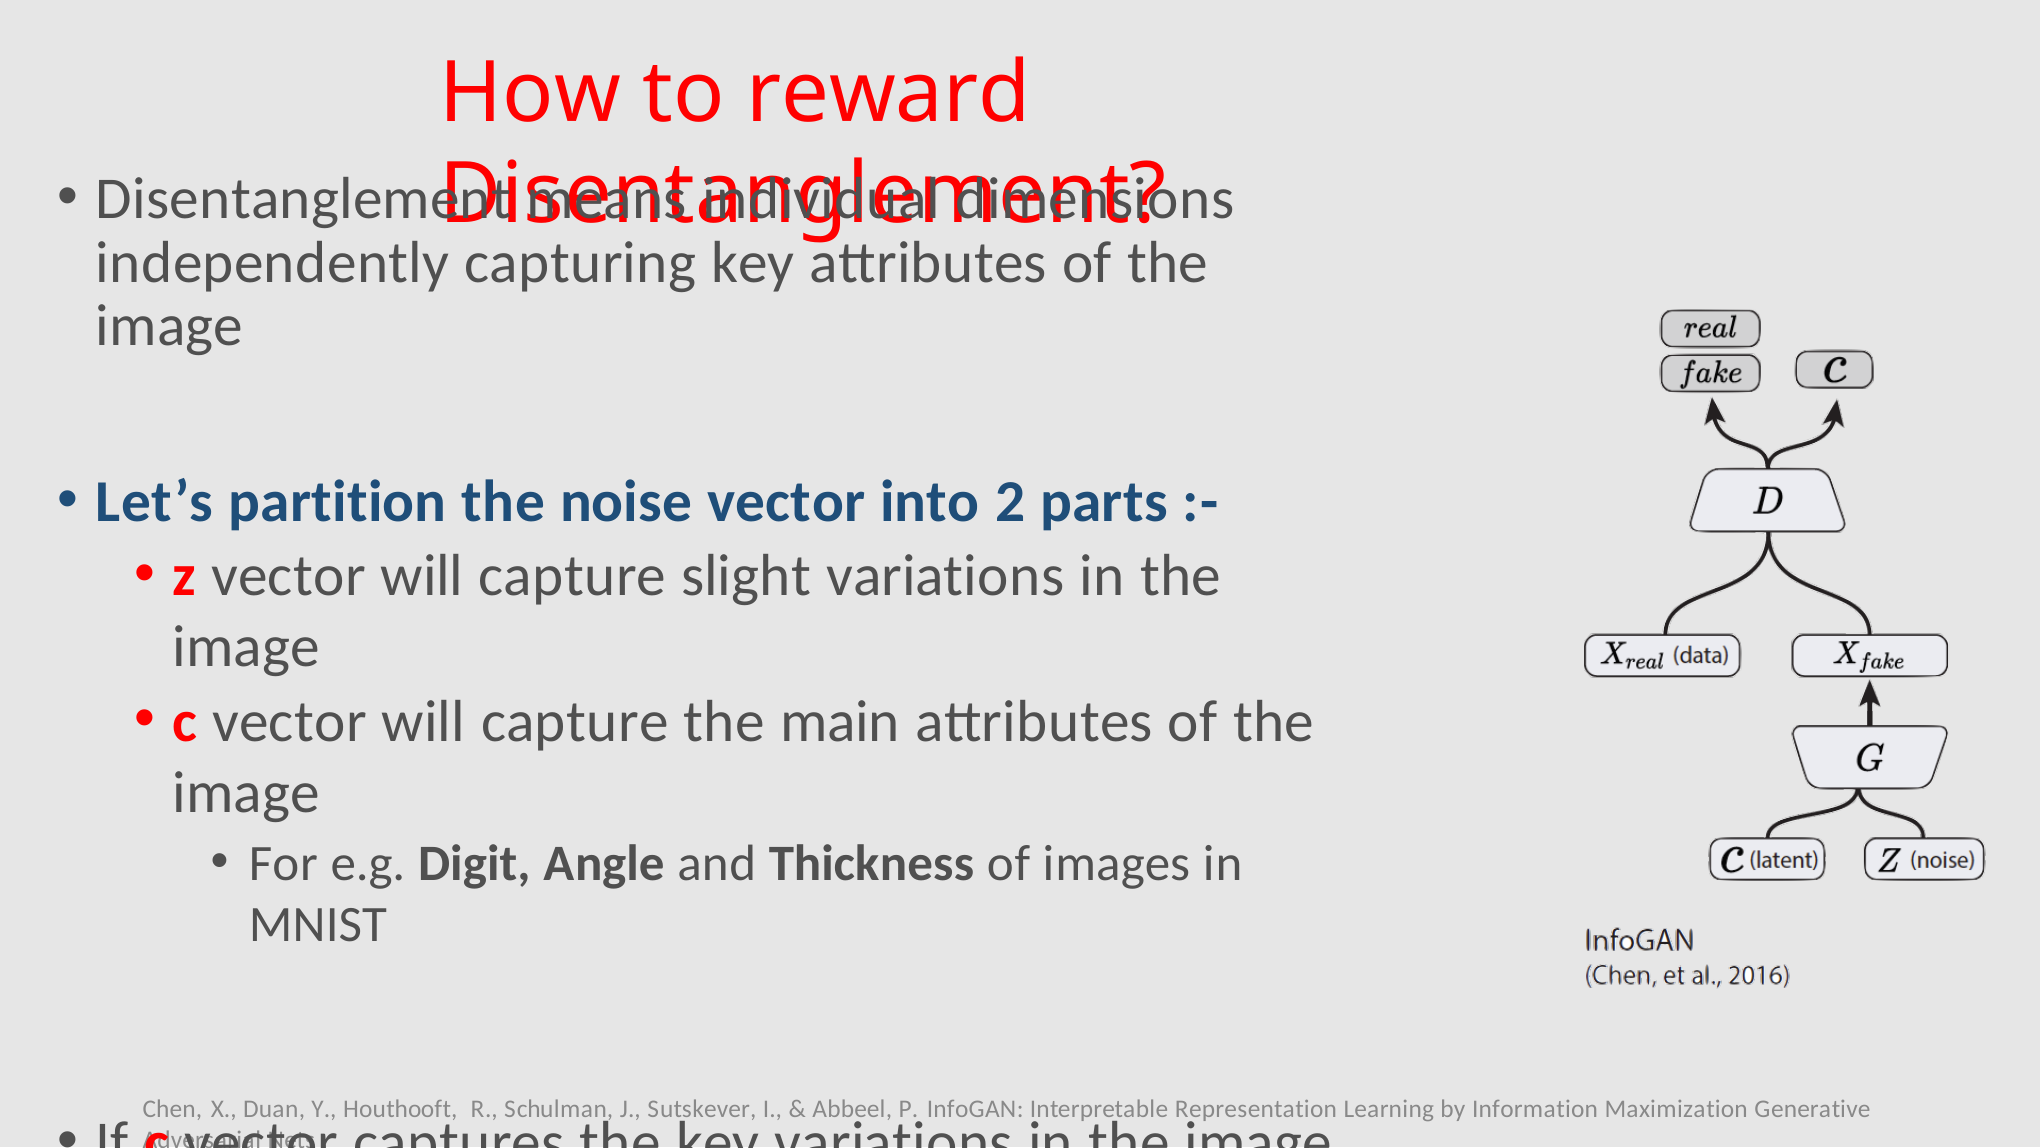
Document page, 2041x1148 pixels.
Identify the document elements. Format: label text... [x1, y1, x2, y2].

text_box Disentanglement means individual dimensions independently capturing key attributes of the image Let’s partition the noise vector into 2 parts :- z vector will capture slight variations in the image c vector will capture the main attributes of the image For e.g. Digit, Angle and Thickness of images in MNIST If c vector captures the key variations in the image, Will c and 𝒙𝒇𝒂𝒌𝒆 be highly correlated or weakly correlated? [55, 166, 1524, 1148]
text_box Chen, X., Duan, Y., Houthooft, R., Schulman, J., Sutskever, I., & Abbeel, P. InfoGAN: Interpretable Representation Learning by Information Maximization Generative Adversarial Nets [1524, 1092, 1989, 1148]
text_box How to reward Disentanglement? [437, 36, 1591, 240]
text_box [1549, 197, 2030, 1016]
